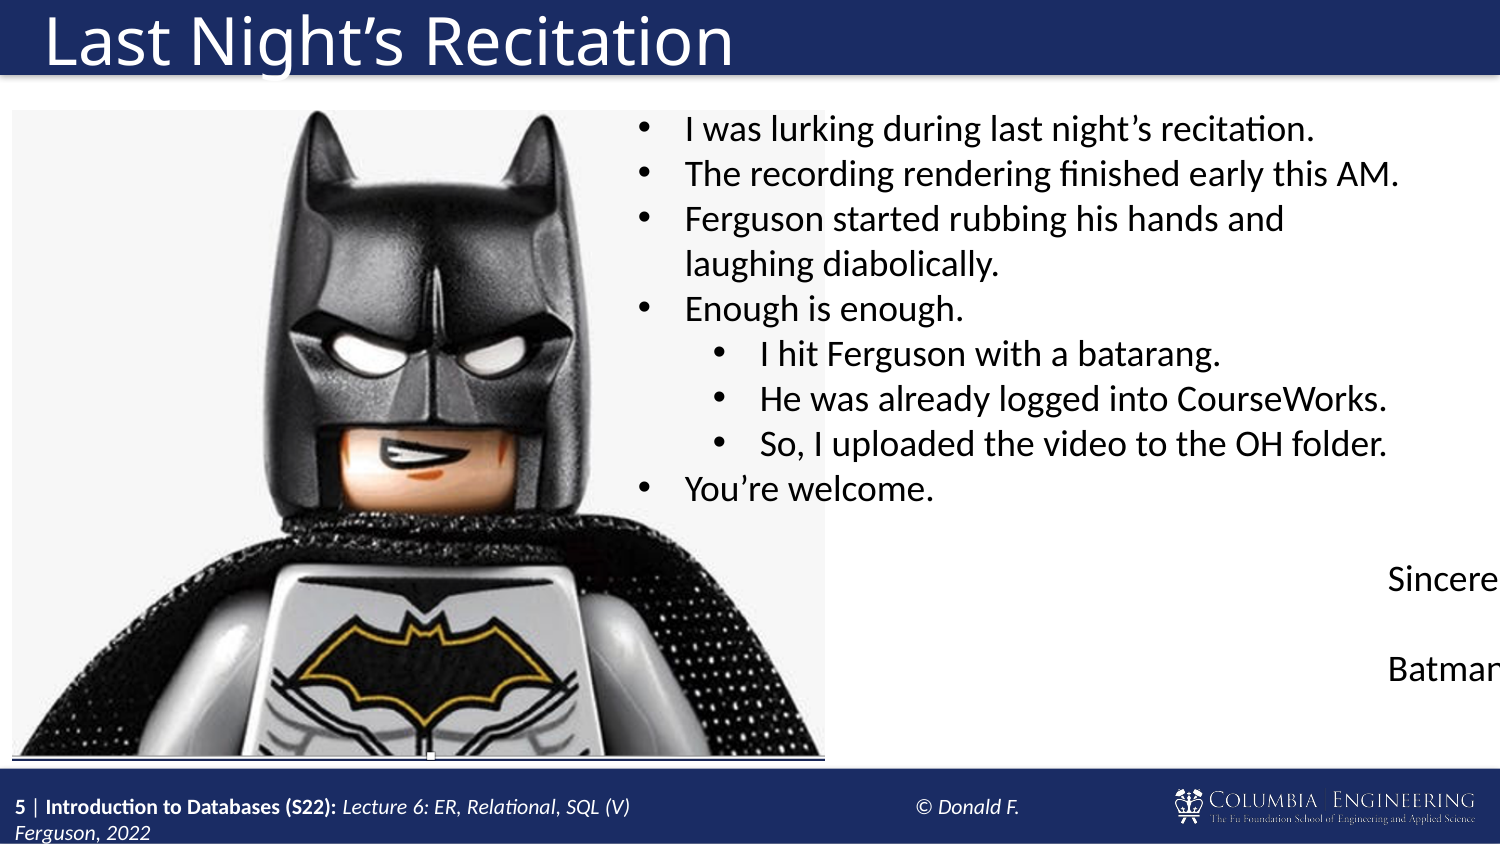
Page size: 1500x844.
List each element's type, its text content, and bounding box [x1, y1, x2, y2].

text_box I was lurking during last night’s recitation. The recording rendering finished early this AM. Ferguson started rubbing his hands and laughing diabolically. Enough is enough. I hit Ferguson with a batarang. He was already logged into CourseWorks. So, I uploaded the video to the OH folder. You’re welcome. Sincerely, Batman [623, 96, 1500, 697]
picture [12, 110, 826, 762]
title Last Night’s Recitation [28, 0, 1450, 73]
